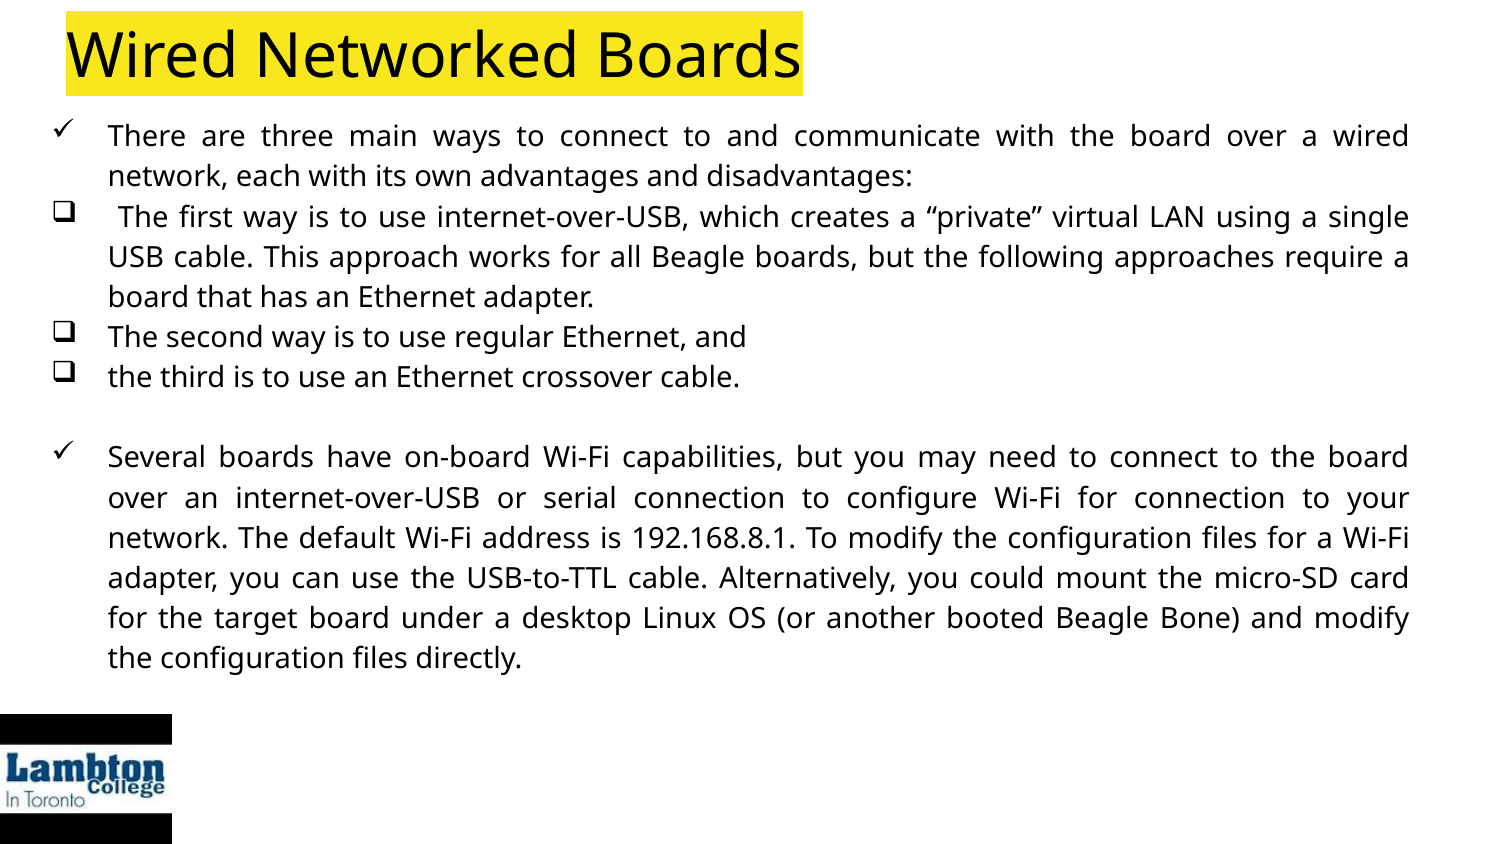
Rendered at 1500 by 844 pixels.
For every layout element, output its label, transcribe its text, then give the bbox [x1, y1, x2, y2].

list There are three main ways to connect to and communicate with the board over a wired network, each with its own advantages and disadvantages: The first way is to use internet-over-USB, which creates a “private” virtual LAN using a single USB cable. This approach works for all Beagle boards, but the following approaches require a board that has an Ethernet adapter. The second way is to use regular Ethernet, and the third is to use an Ethernet crossover cable. Several boards have on-board Wi-Fi capabilities, but you may need to connect to the board over an internet-over-USB or serial connection to configure Wi-Fi for connection to your network. The default Wi-Fi address is 192.168.8.1. To modify the configuration files for a Wi-Fi adapter, you can use the USB-to-TTL cable. Alternatively, you could mount the micro-SD card for the target board under a desktop Linux OS (or another booted Beagle Bone) and modify the configuration files directly. [17, 97, 1426, 727]
picture [0, 714, 172, 844]
title Wired Networked Boards [51, 0, 1449, 94]
